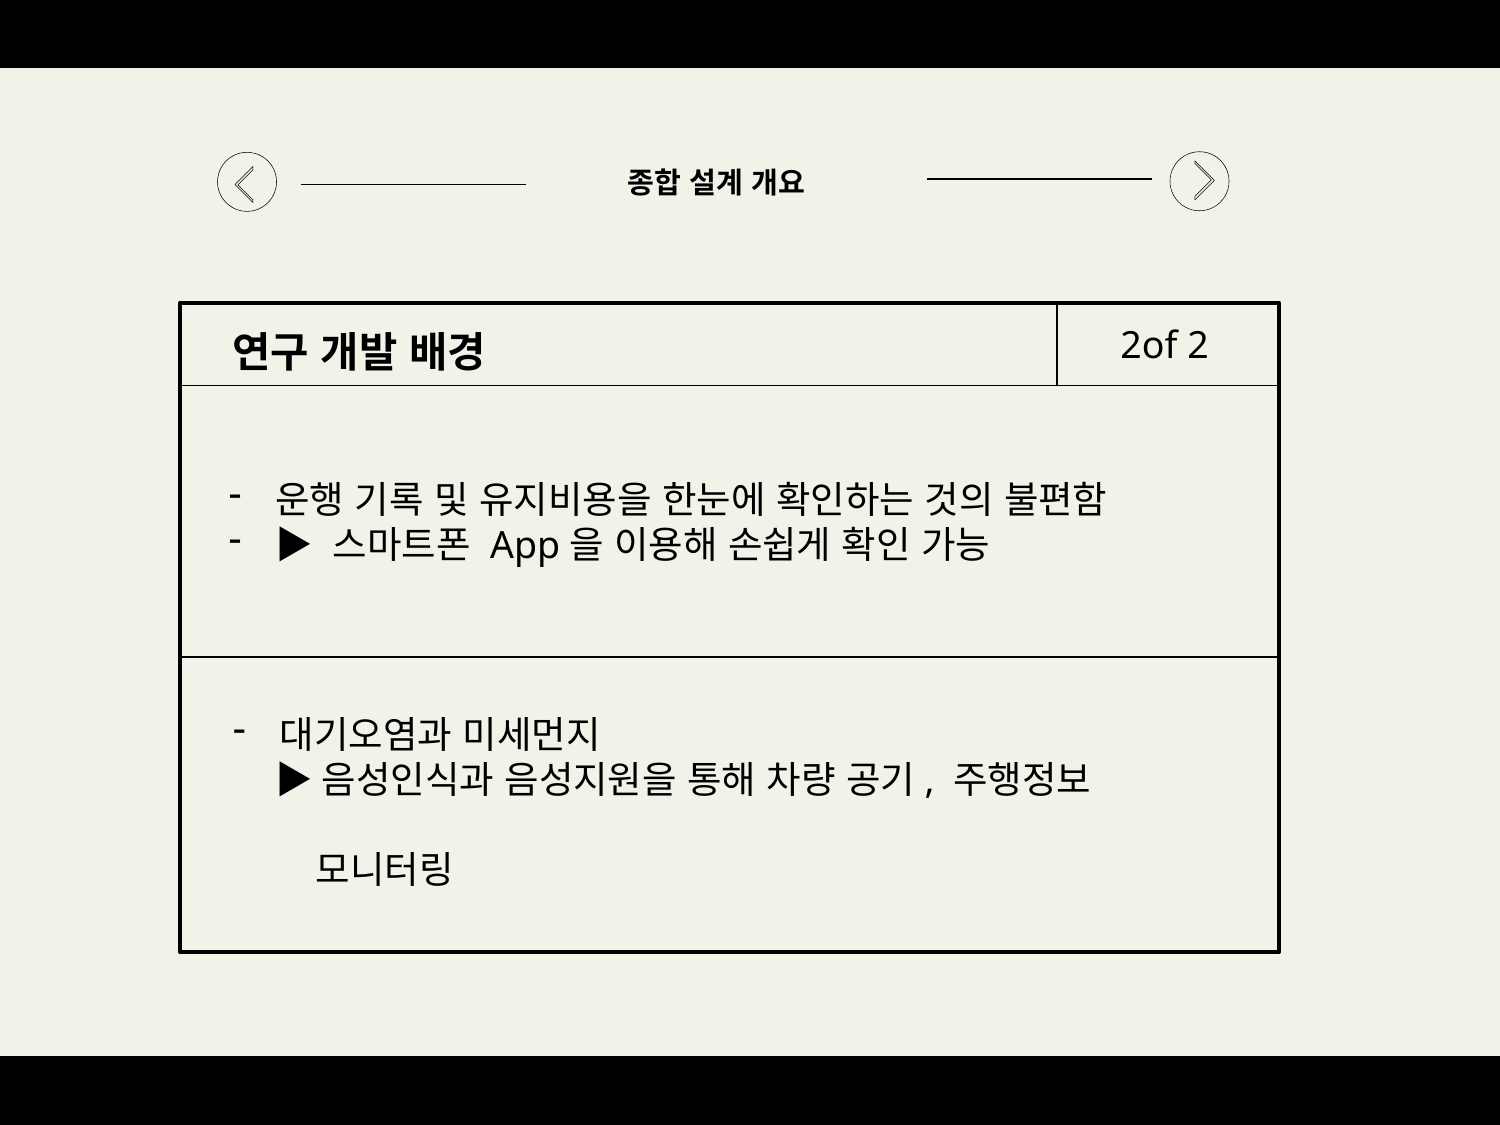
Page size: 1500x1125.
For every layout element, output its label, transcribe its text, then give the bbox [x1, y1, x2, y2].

text_box [0, 1056, 1500, 1125]
text_box [178, 301, 1281, 954]
text_box [1192, 158, 1217, 202]
text_box 2of 2 [1105, 313, 1224, 374]
text_box 운행 기록 및 유지비용을 한눈에 확인하는 것의 불편함 ▶ 스마트폰 App을 이용해 손쉽게 확인 가능 [214, 468, 1230, 573]
text_box [215, 150, 279, 214]
text_box [1167, 149, 1232, 213]
text_box 대기오염과 미세먼지 ▶음성인식과 음성지원을 통해 차량 공기, 주행정보 모니터링 [218, 704, 1213, 899]
text_box 종합 설계 개요 [612, 156, 821, 207]
text_box [0, 0, 1500, 68]
text_box [233, 164, 256, 205]
text_box 연구 개발 배경 [217, 318, 502, 384]
